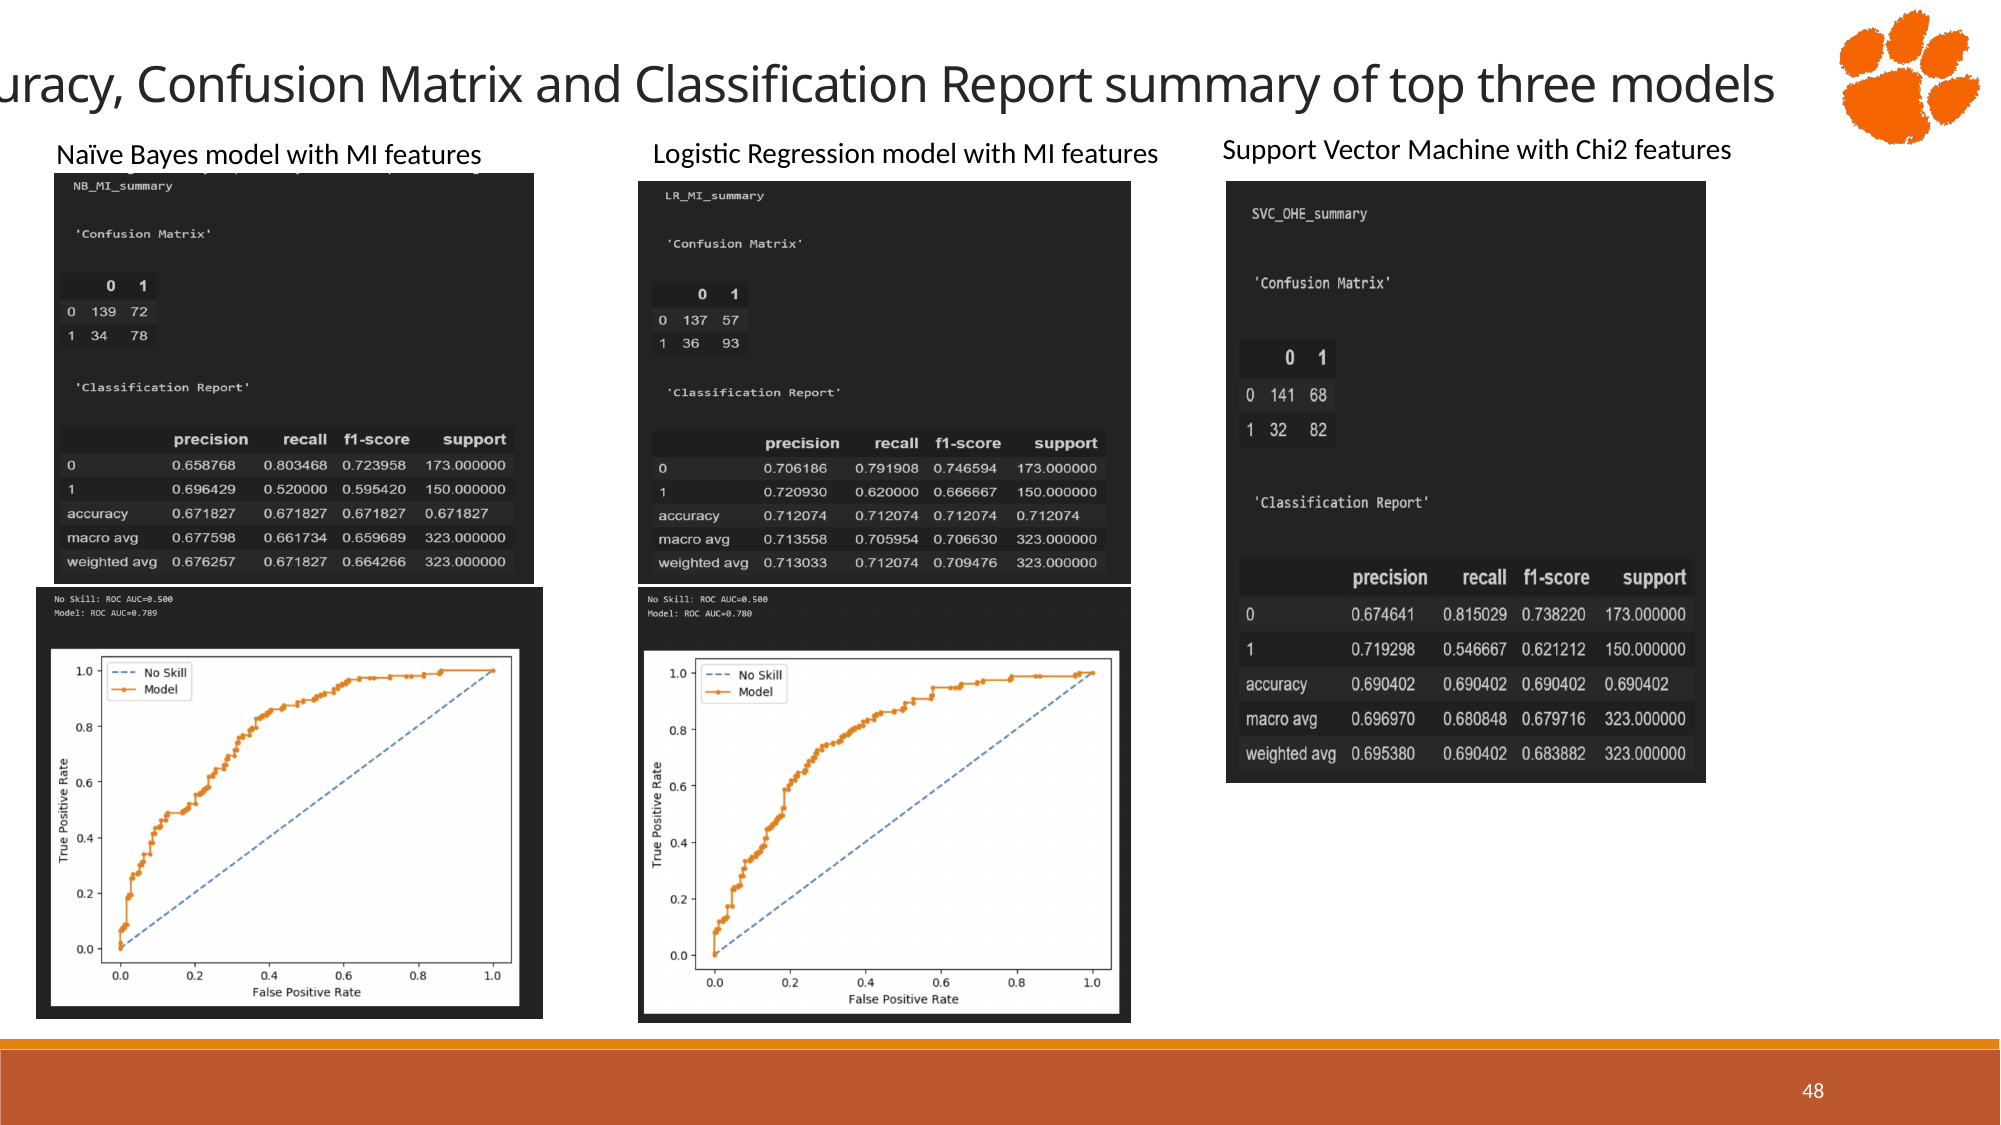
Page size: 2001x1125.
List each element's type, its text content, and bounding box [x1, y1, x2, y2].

picture [637, 587, 1132, 1024]
picture [35, 587, 543, 1020]
picture [53, 173, 535, 585]
slide_number 48 [1624, 1059, 1840, 1120]
text_box Support Vector Machine with Chi2 features [1207, 123, 1752, 173]
text_box Accuracy, Confusion Matrix and Classification Report summary of top three models [0, 45, 1791, 121]
picture [1839, 9, 1981, 145]
text_box Naïve Bayes model with MI features [41, 128, 534, 178]
text_box Logistic Regression model with MI features [638, 126, 1182, 177]
picture [1226, 180, 1706, 783]
picture [637, 180, 1132, 585]
